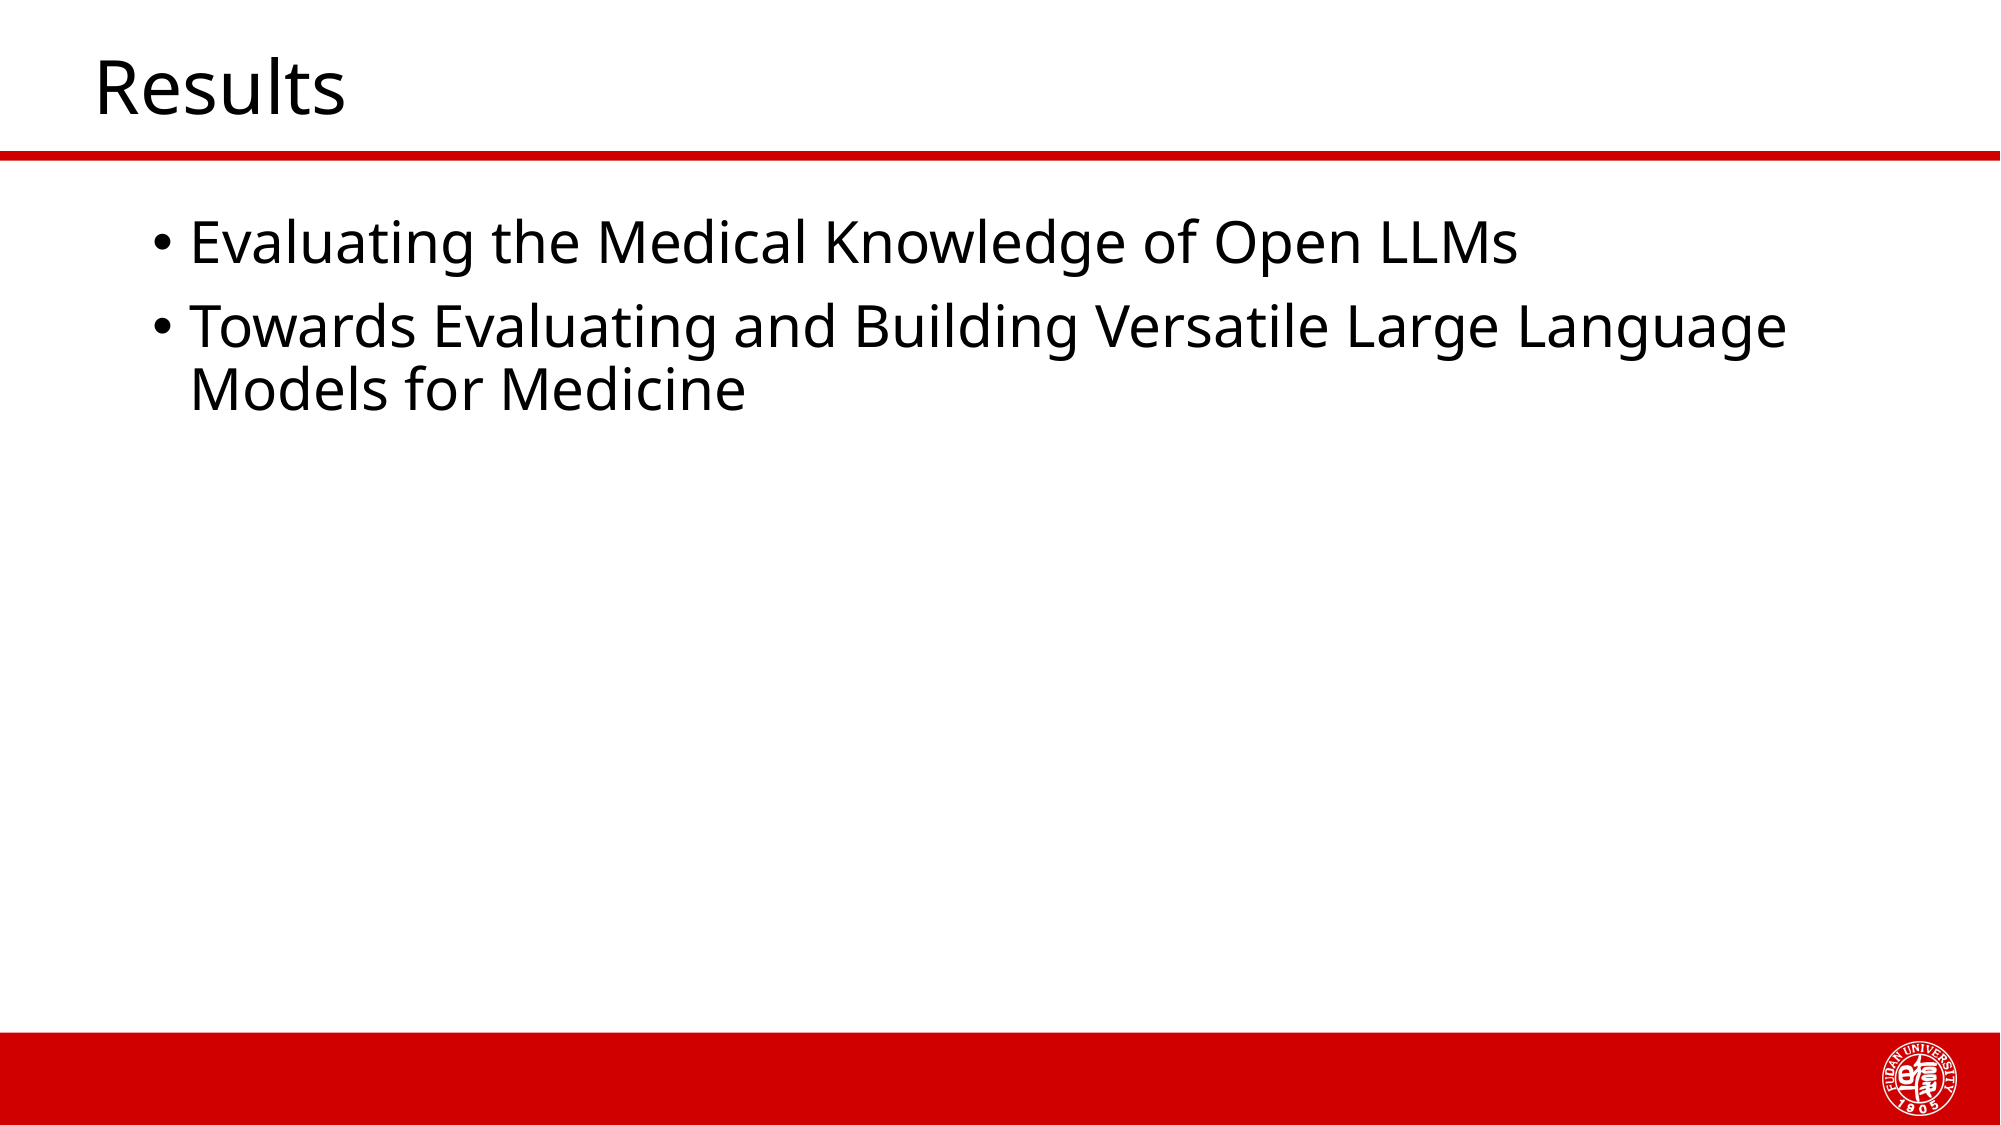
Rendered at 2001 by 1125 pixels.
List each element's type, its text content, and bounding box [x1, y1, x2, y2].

list Evaluating the Medical Knowledge of Open LLMs Towards Evaluating and Building Versatile Large Language Models for Medicine [137, 205, 1863, 920]
title Results [78, 43, 1520, 138]
